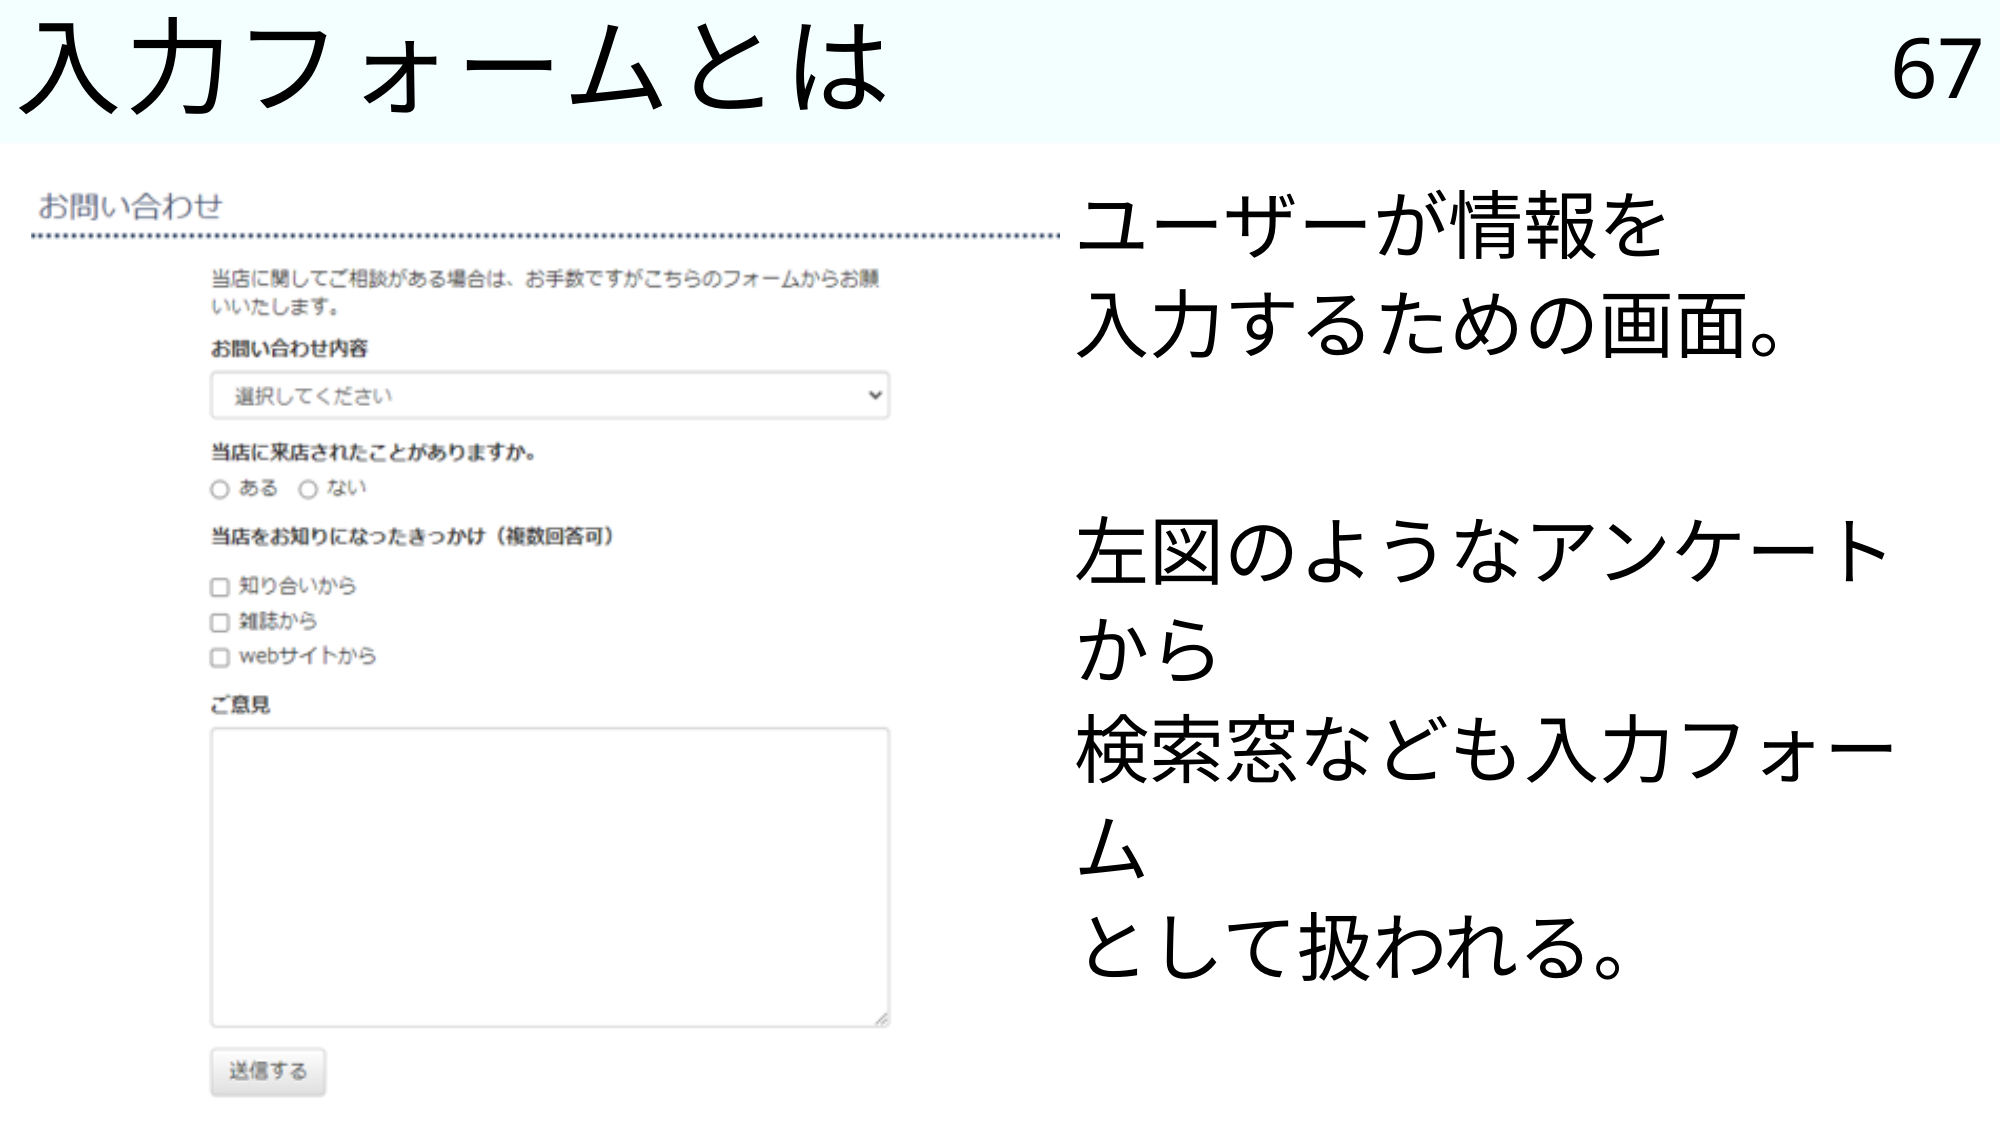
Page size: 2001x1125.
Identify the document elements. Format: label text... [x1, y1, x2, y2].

title 入力フォームとは [0, 0, 1775, 144]
text_box [30, 161, 1061, 1101]
list ユーザーが情報を 入力するための画面。 左図のようなアンケートから 検索窓なども入力フォーム として扱われる。 [1059, 162, 1980, 1100]
slide_number 67 [1775, 0, 2000, 144]
